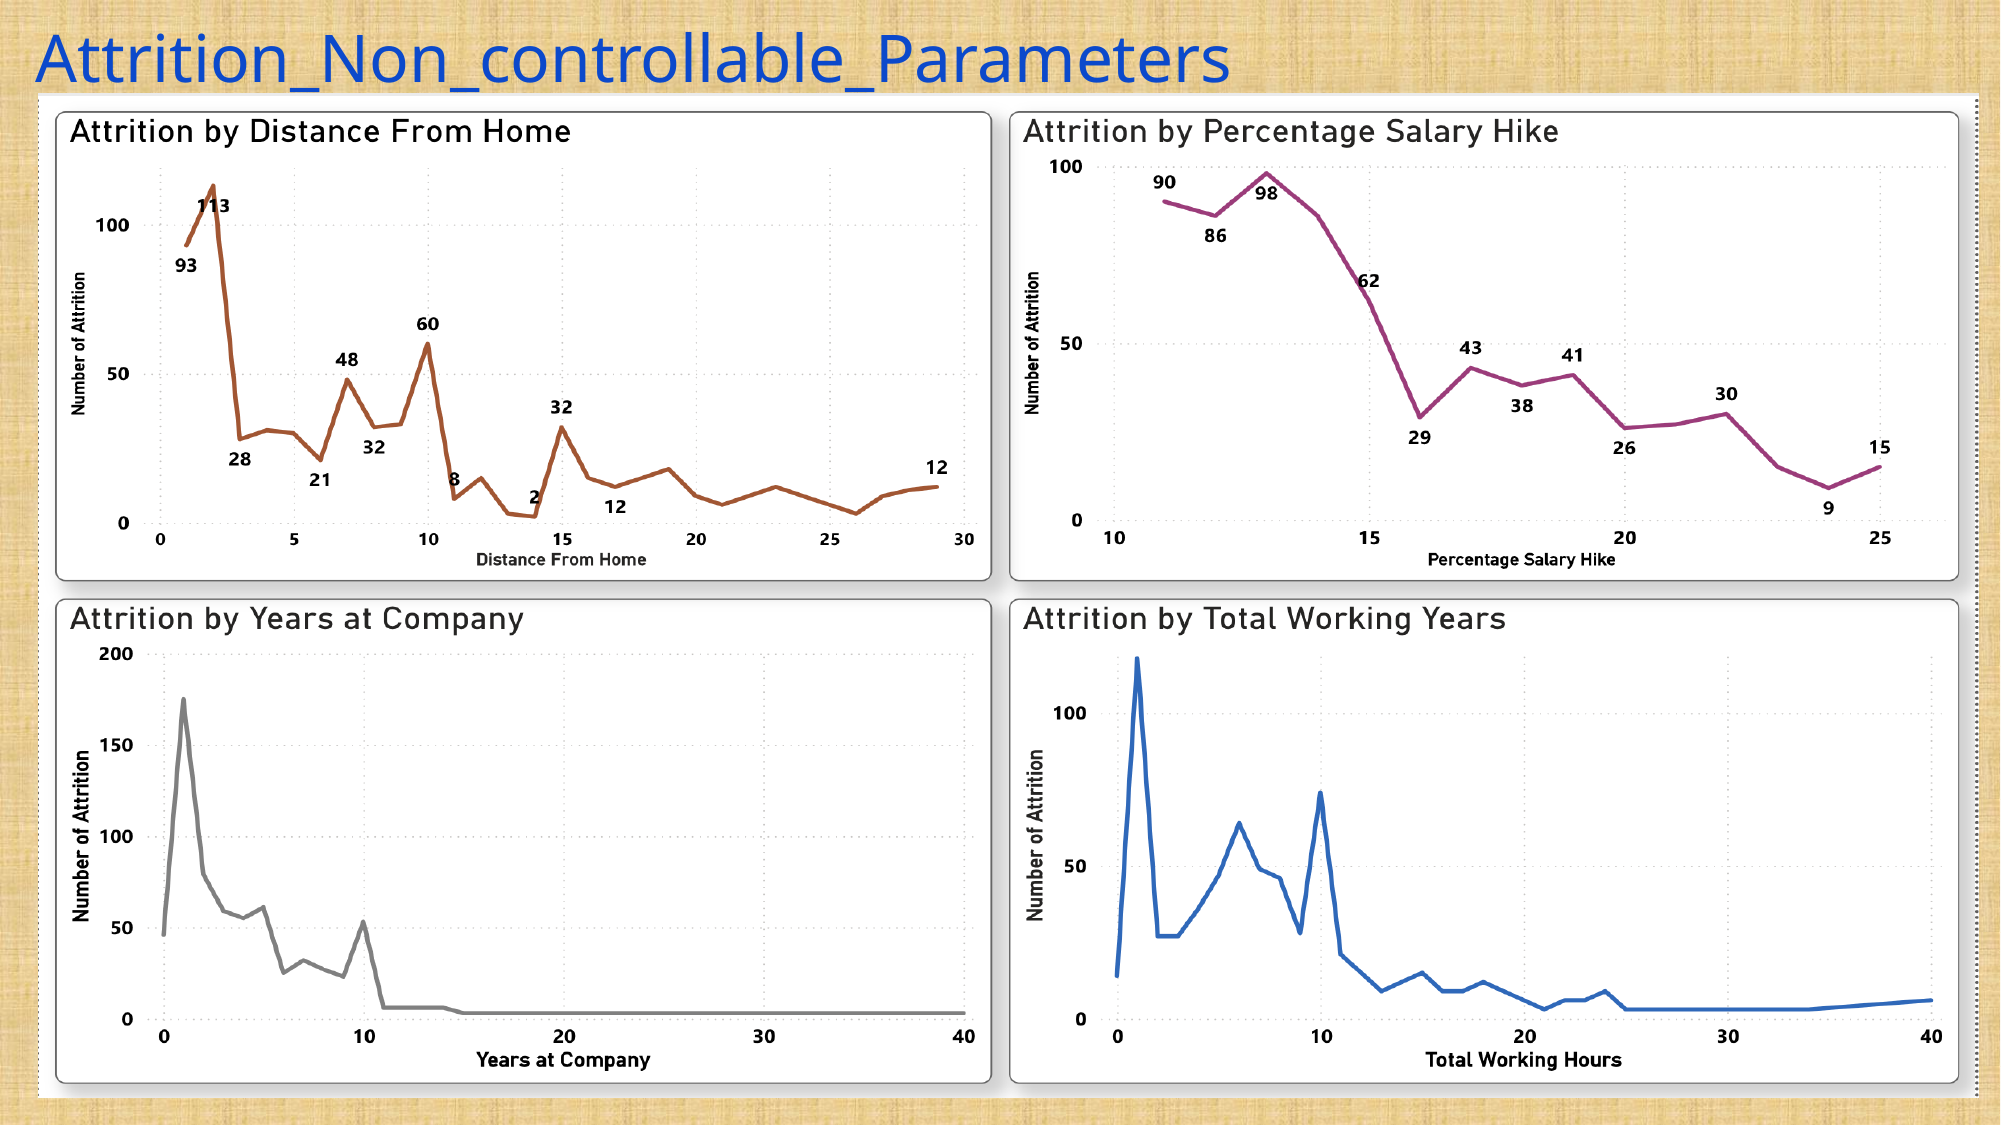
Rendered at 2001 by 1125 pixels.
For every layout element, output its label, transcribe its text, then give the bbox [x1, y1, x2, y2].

picture [0, 0, 2001, 1125]
text_box Attrition_Non_controllable_Parameters [20, 17, 1746, 105]
